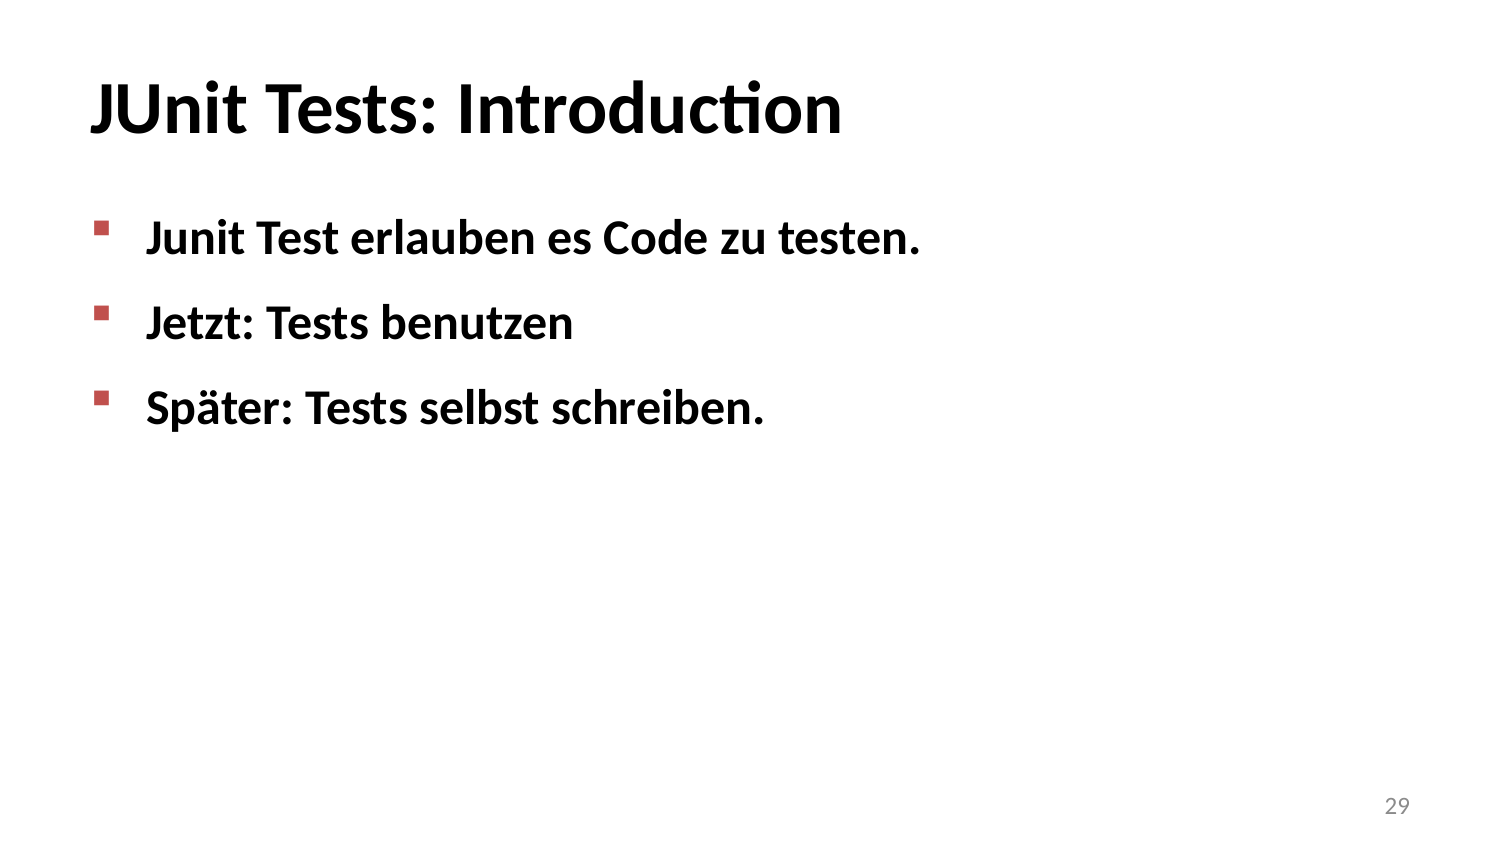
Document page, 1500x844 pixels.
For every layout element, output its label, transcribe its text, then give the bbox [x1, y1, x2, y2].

slide_number 29 [1074, 782, 1425, 827]
title JUnit Tests: Introduction [75, 33, 1425, 175]
list Junit Test erlauben es Code zu testen. Jetzt: Tests benutzen Später: Tests selbst schreiben. [75, 196, 1425, 754]
